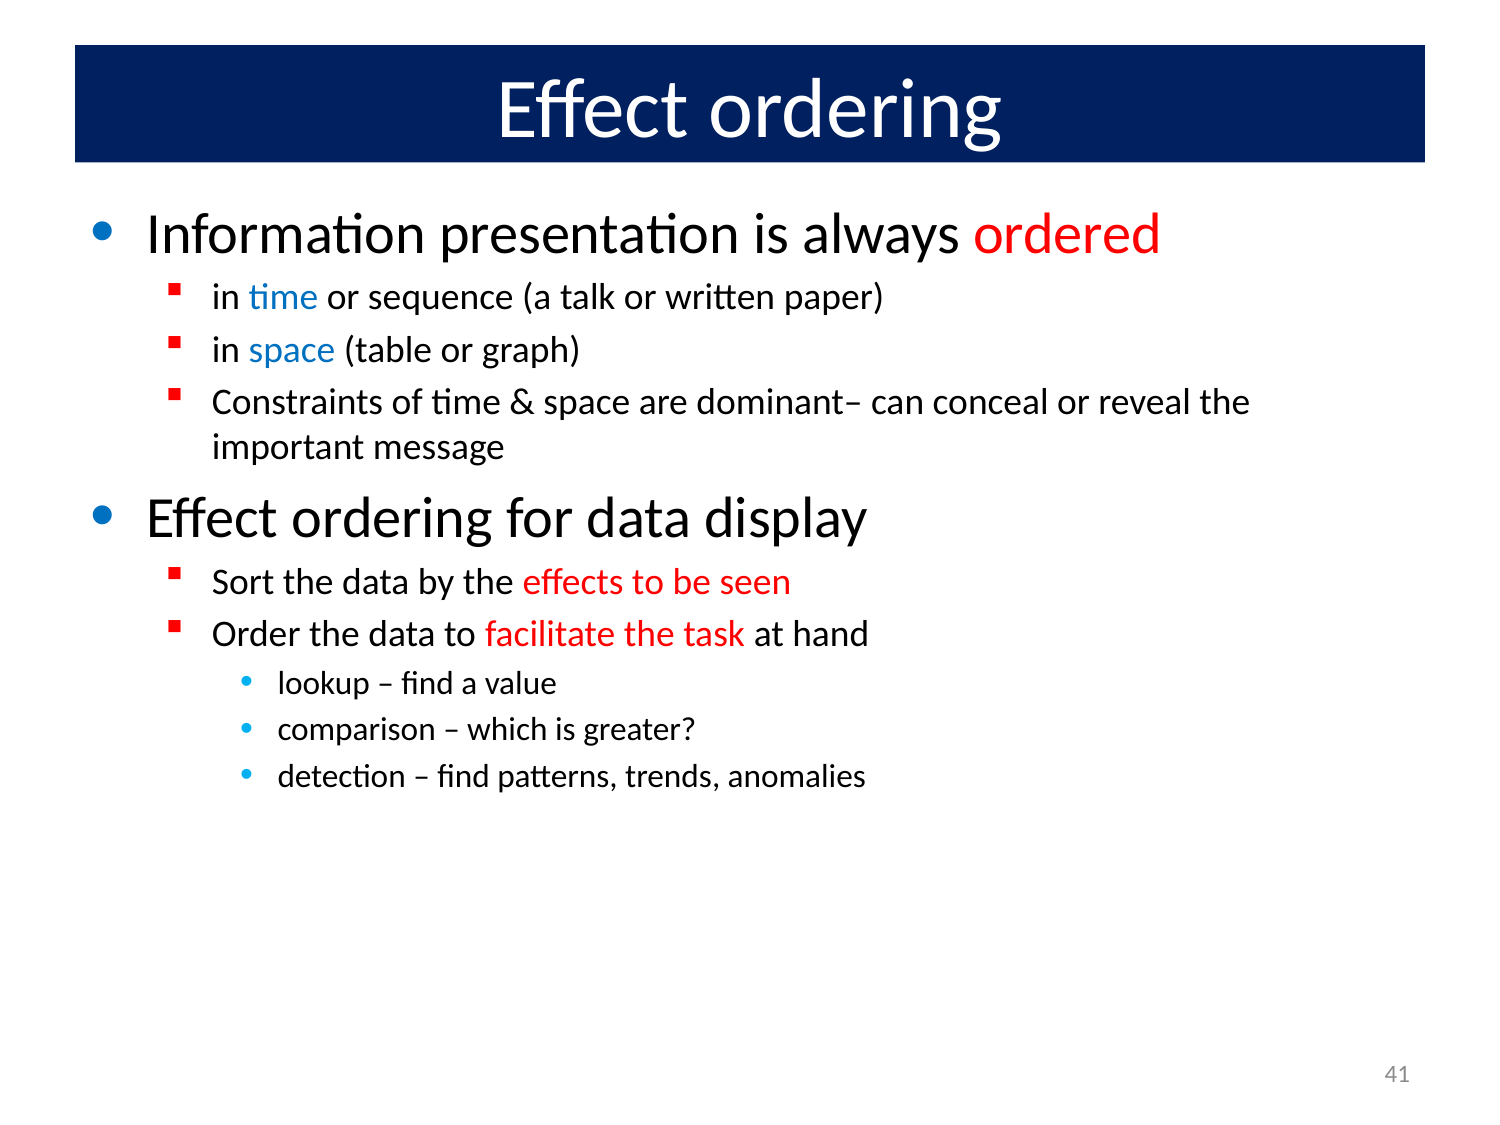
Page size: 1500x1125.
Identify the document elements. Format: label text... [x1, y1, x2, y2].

title Effect ordering [75, 45, 1425, 163]
list Information presentation is always ordered in time or sequence (a talk or written paper) in space (table or graph) Constraints of time & space are dominant– can conceal or reveal the important message Effect ordering for data display Sort the data by the effects to be seen Order the data to facilitate the task at hand lookup – find a value comparison – which is greater? detection – find patterns, trends, anomalies [75, 187, 1425, 1025]
slide_number 41 [1074, 1042, 1425, 1103]
